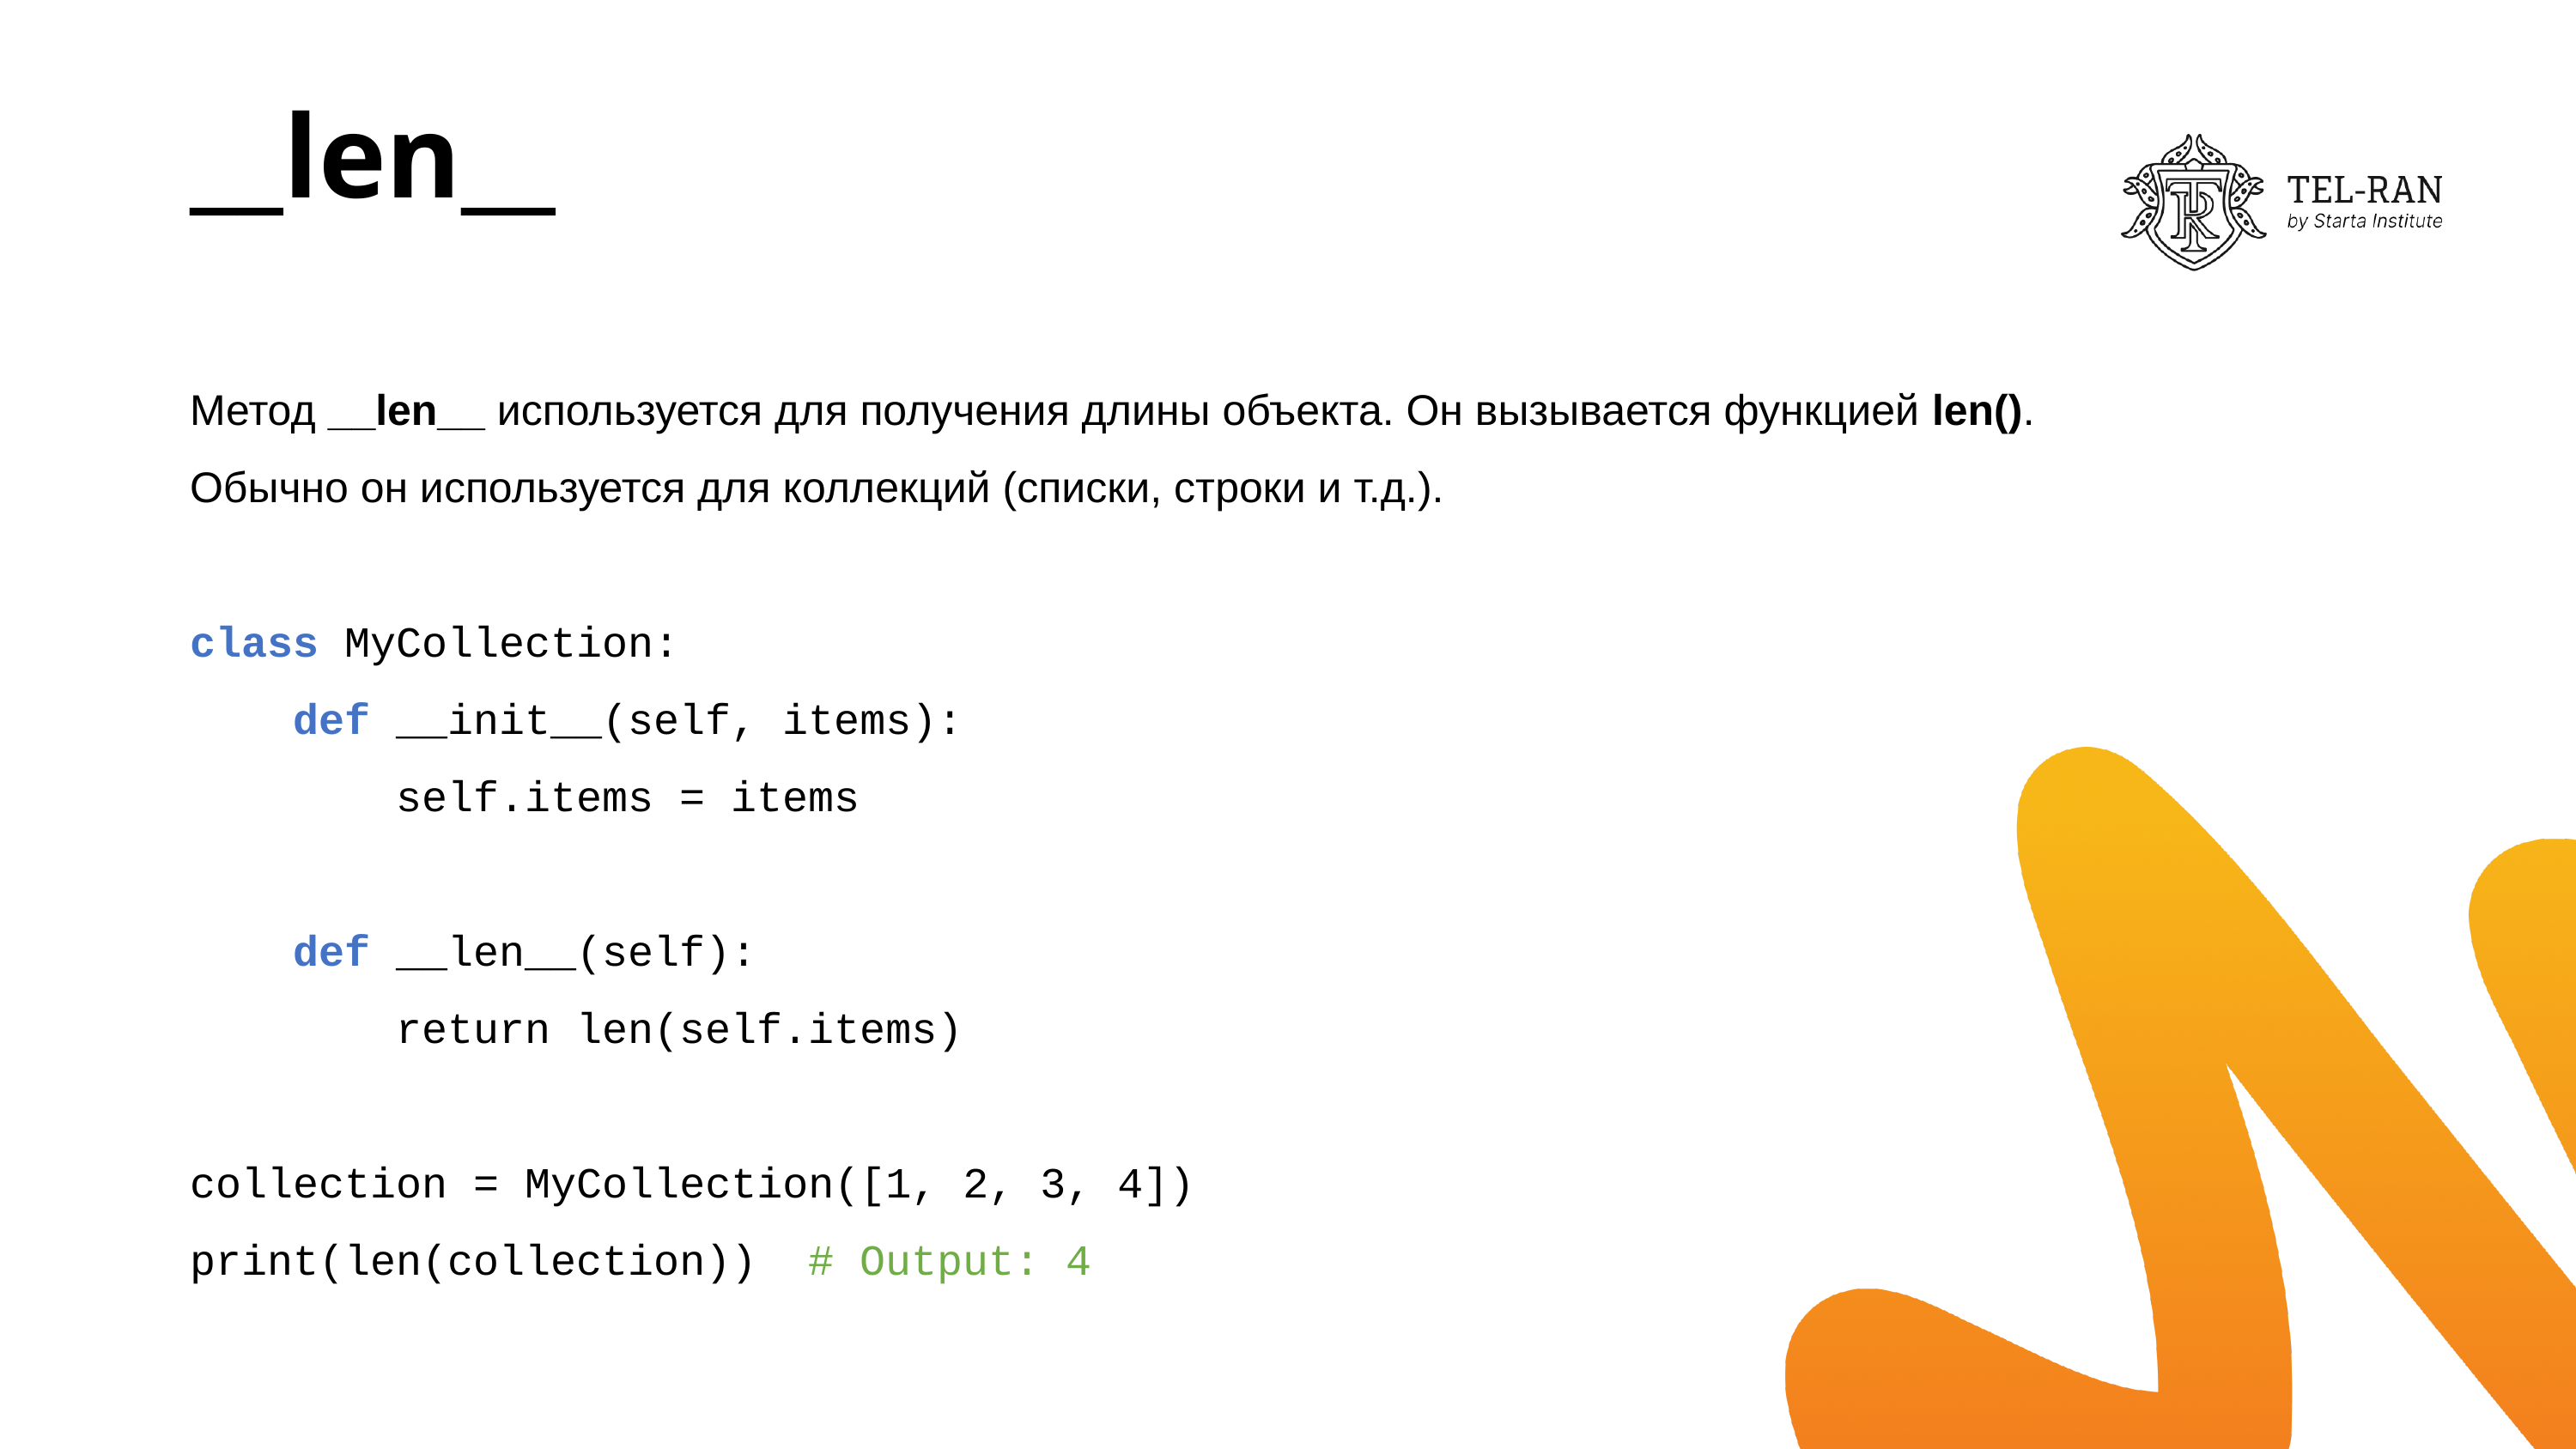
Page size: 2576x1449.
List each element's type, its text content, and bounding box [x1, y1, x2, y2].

text_box Метод __len__ используется для получения длины объекта. Он вызывается функцией len(). Обычно он используется для коллекций (списки, строки и т.д.). class MyCollection: def __init__(self, items): self.items = items def __len__(self): return len(self.items) collection = MyCollection([1, 2, 3, 4]) print(len(collection)) # Output: 4 [177, 349, 2536, 1290]
picture [1620, 747, 2576, 1449]
picture [2121, 134, 2442, 271]
title __len__ [177, 76, 2107, 349]
